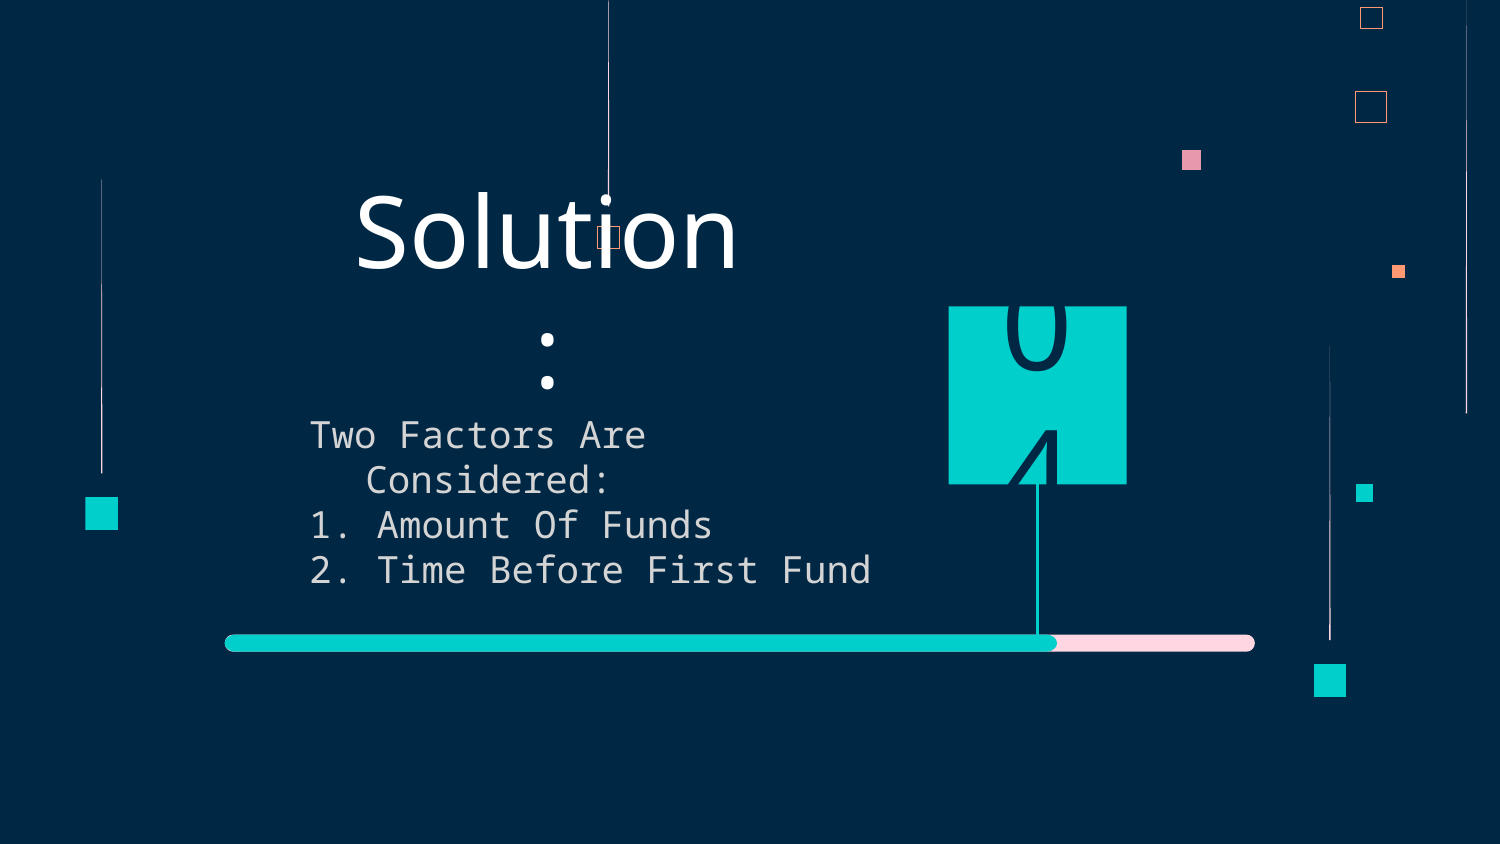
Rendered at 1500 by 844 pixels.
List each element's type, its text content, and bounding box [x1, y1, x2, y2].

text_box [224, 634, 1058, 652]
title 04 [957, 348, 1119, 443]
subtitle Two Factors Are Considered: 1. Amount Of Funds 2. Time Before First Fund [275, 396, 891, 568]
text_box [948, 306, 1127, 485]
text_box [1049, 634, 1255, 652]
title Solution: [333, 285, 764, 396]
